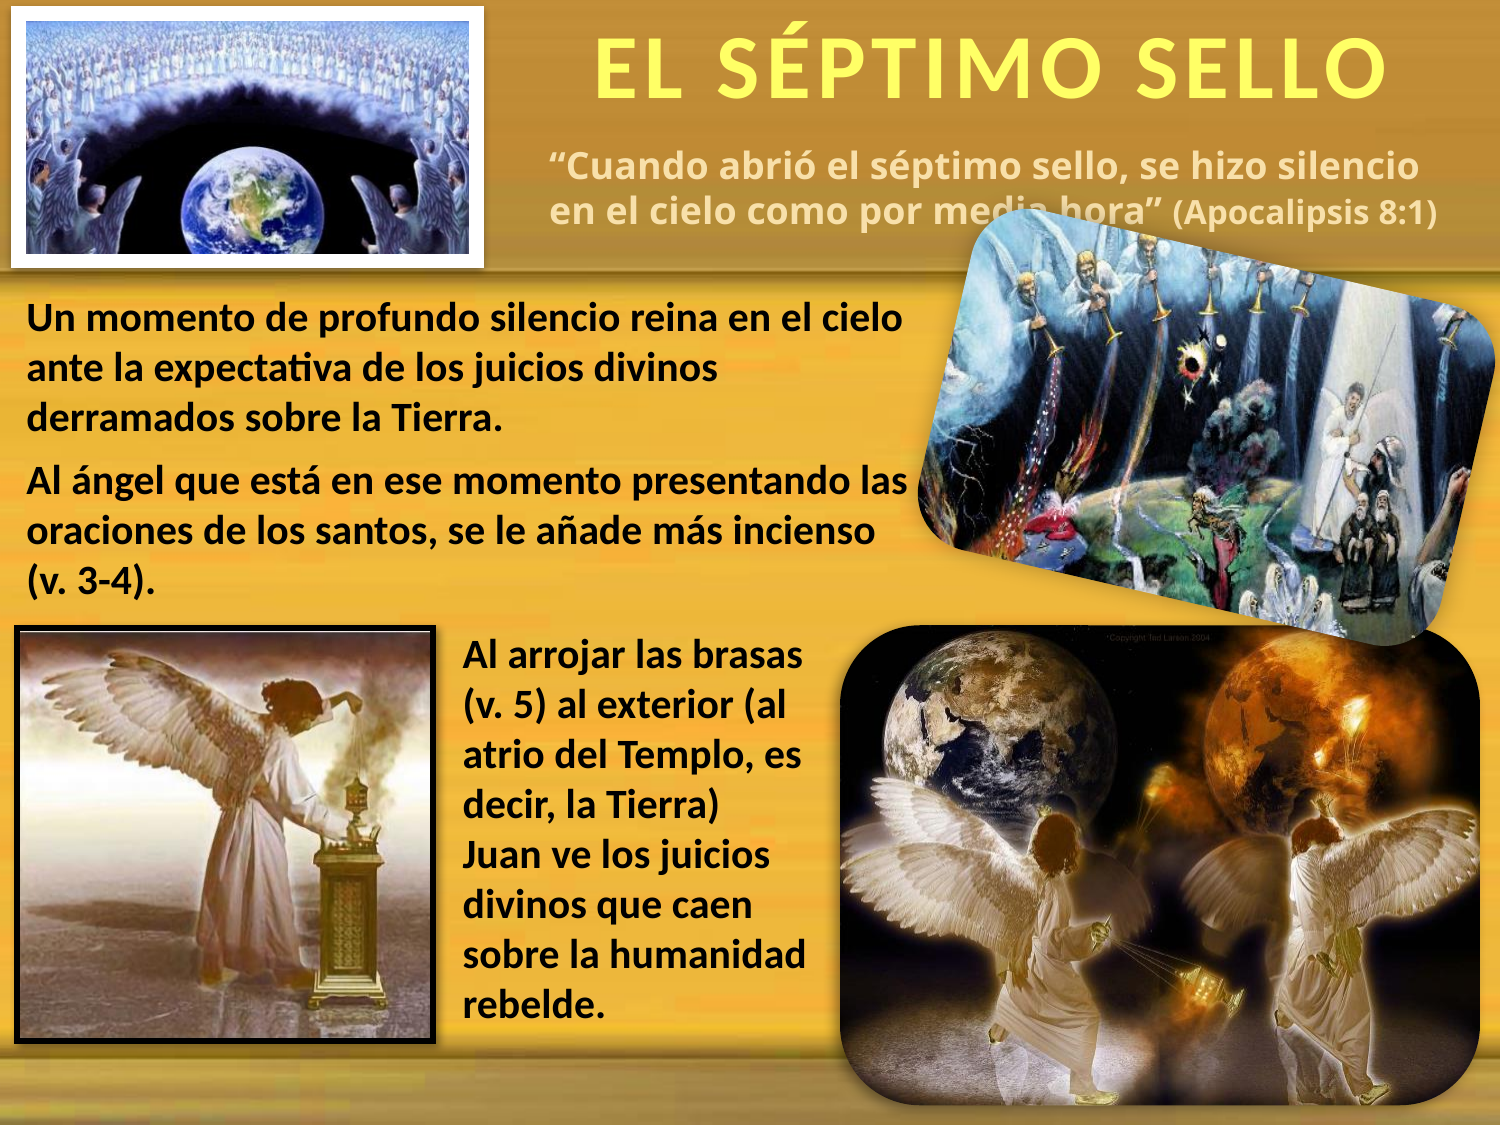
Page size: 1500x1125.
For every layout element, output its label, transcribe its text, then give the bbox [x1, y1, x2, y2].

text_box Un momento de profundo silencio reina en el cielo ante la expectativa de los juicios divinos derramados sobre la Tierra. Al ángel que está en ese momento presentando las oraciones de los santos, se le añade más incienso (v. 3-4). [11, 282, 939, 610]
text_box EL SÉPTIMO SELLO [481, 0, 1500, 125]
text_box Al arrojar las brasas (v. 5) al exterior (al atrio del Templo, es decir, la Tierra) Juan ve los juicios divinos que caen sobre la humanidad rebelde. [447, 619, 823, 1034]
picture [0, 0, 1500, 1125]
text_box “Cuando abrió el séptimo sello, se hizo silencio en el cielo como por media hora” (Apocalipsis 8:1) [534, 134, 1455, 240]
picture [25, 20, 470, 254]
